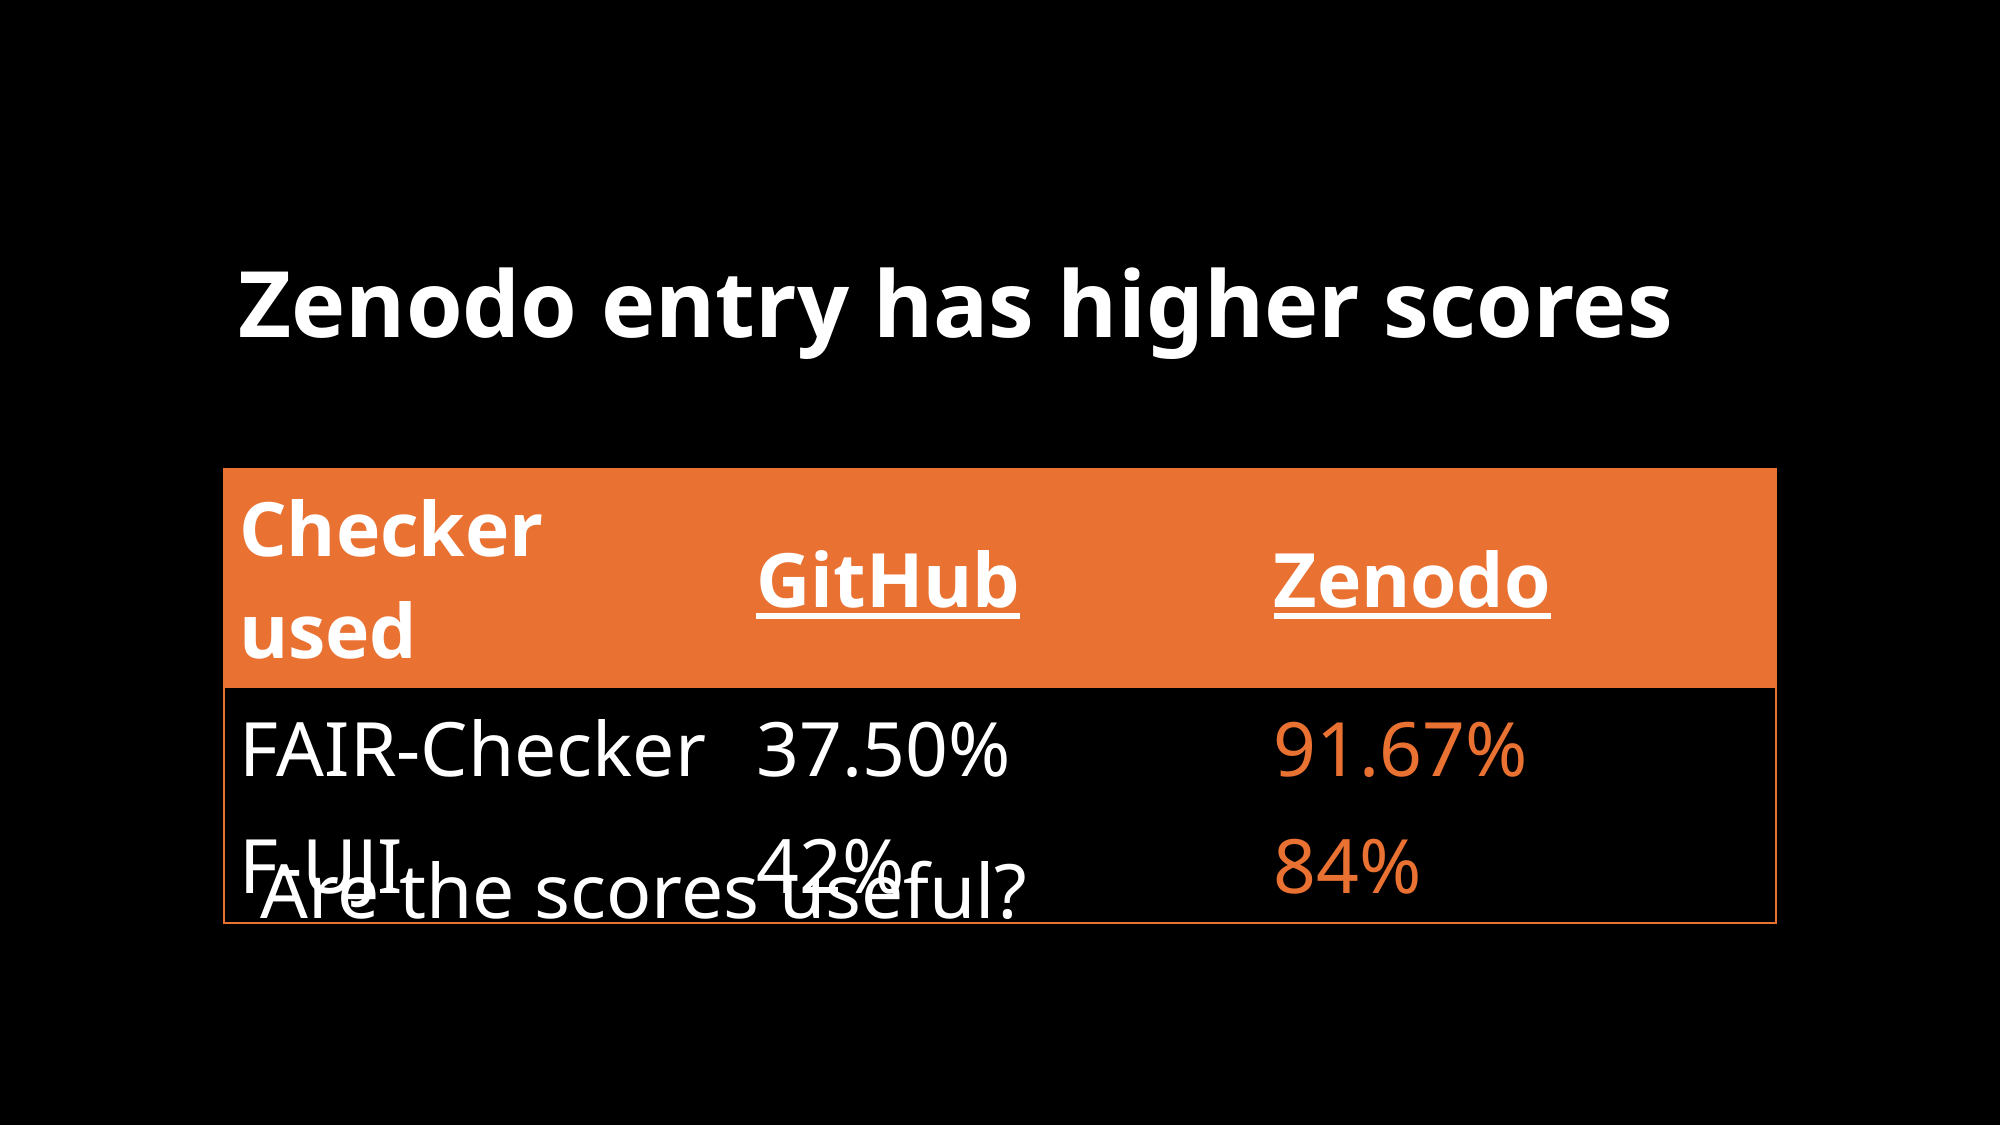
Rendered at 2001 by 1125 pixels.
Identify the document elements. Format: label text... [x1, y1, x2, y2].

table_header GitHub [741, 469, 1259, 688]
table_cell 84% [1259, 806, 1775, 846]
text_box Are the scores useful? [245, 846, 1776, 954]
table_cell 37.50% [741, 688, 1259, 806]
table_cell F-UJI [225, 806, 741, 922]
table_cell FAIR-Checker [225, 688, 741, 806]
table_header Zenodo [1259, 469, 1775, 688]
table_cell 91.67% [1259, 688, 1775, 806]
table_header Checker used [225, 469, 741, 688]
text_box Zenodo entry has higher scores [224, 251, 1755, 378]
table_cell 42% [741, 806, 1259, 846]
